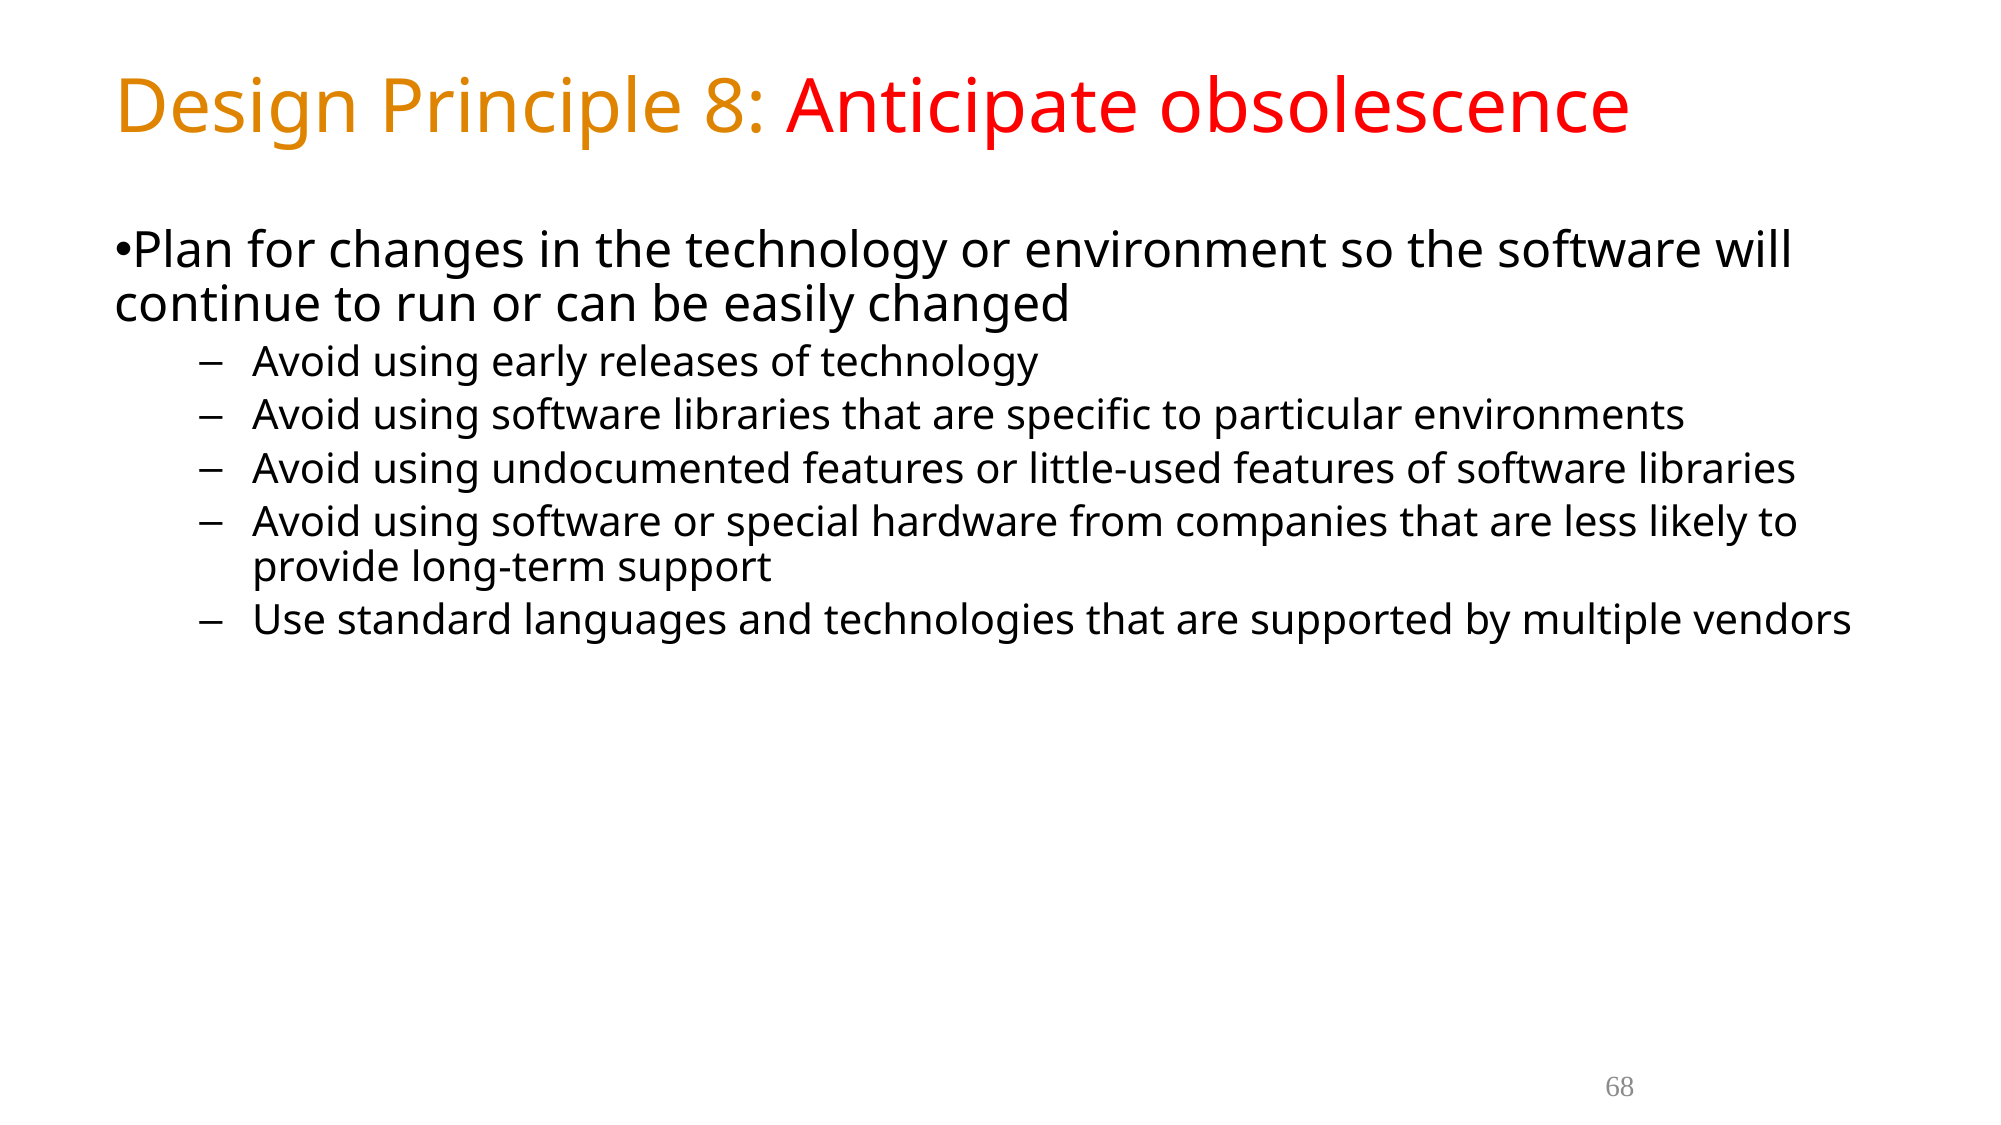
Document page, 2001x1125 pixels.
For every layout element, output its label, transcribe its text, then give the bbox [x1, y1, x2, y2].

title Design Principle 8: Anticipate obsolescence [99, 45, 1900, 160]
slide_number 68 [1575, 1050, 1650, 1125]
list Plan for changes in the technology or environment so the software will continue to run or can be easily changed Avoid using early releases of technology Avoid using software libraries that are specific to particular environments Avoid using undocumented features or little-used features of software libraries Avoid using software or special hardware from companies that are less likely to provide long-term support Use standard languages and technologies that are supported by multiple vendors [99, 216, 1900, 1035]
